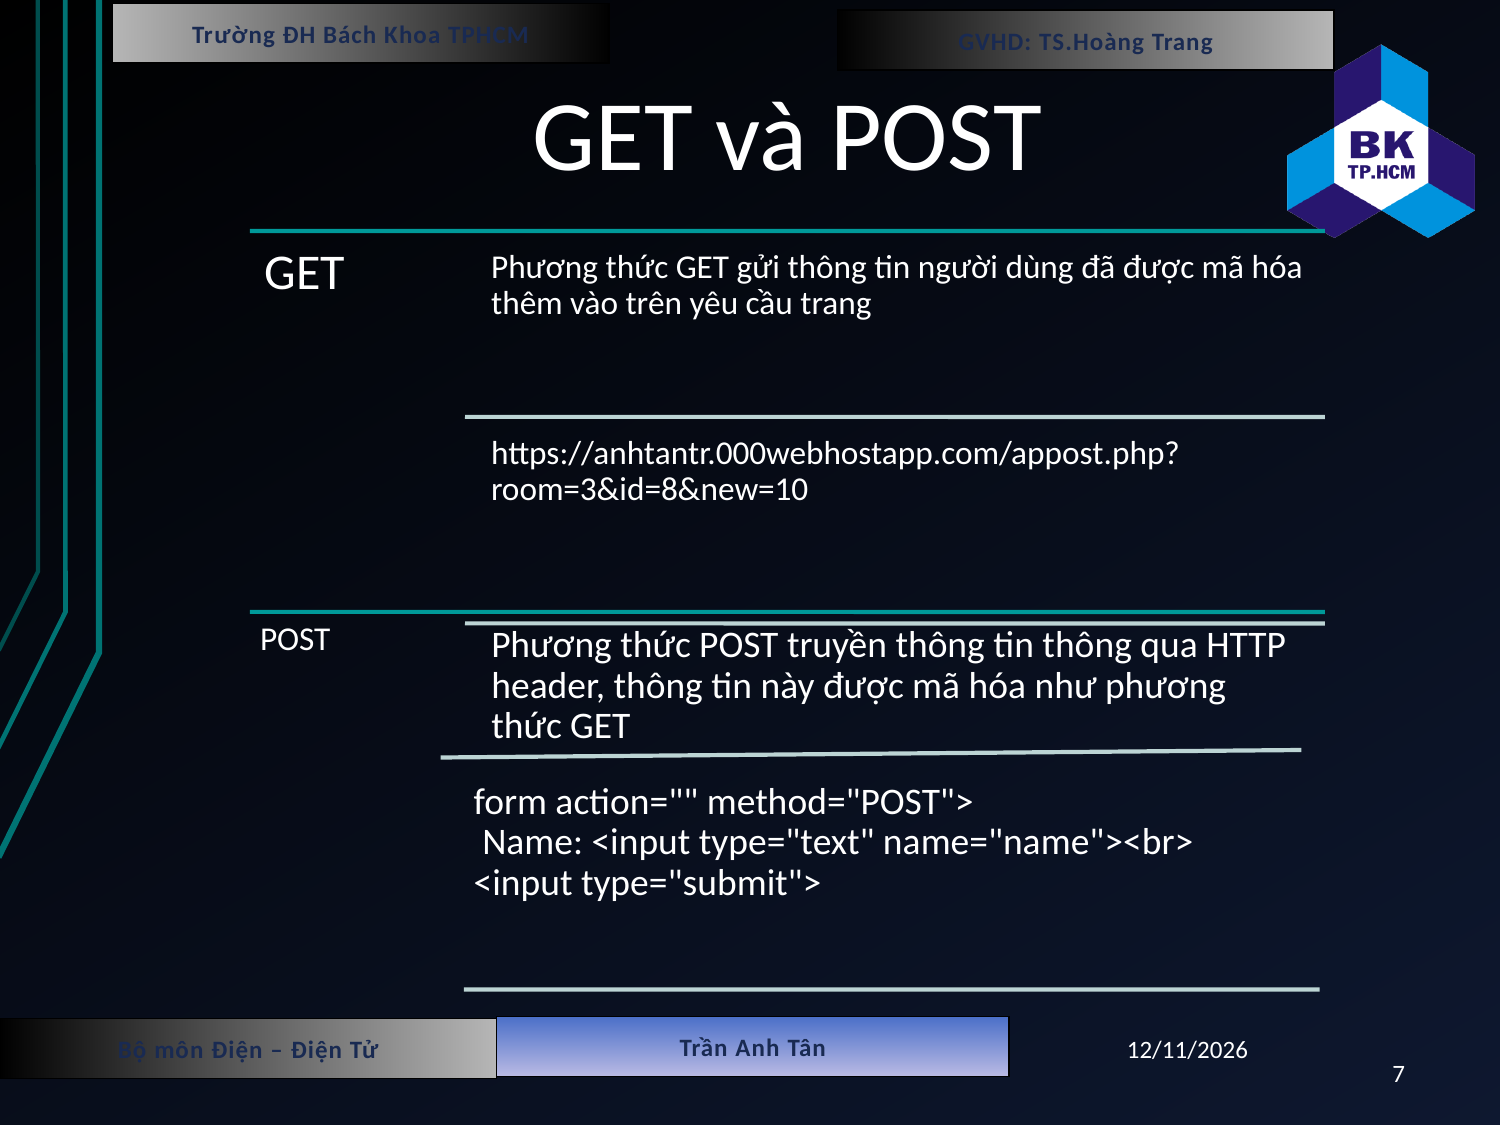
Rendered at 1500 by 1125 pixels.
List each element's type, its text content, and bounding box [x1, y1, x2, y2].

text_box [249, 228, 1326, 995]
slide_number 7 [1299, 1042, 1425, 1103]
text_box Bộ môn Điện – Điện Tử [0, 1018, 497, 1079]
text_box GVHD: TS.Hoàng Trang [837, 9, 1335, 71]
title GET và POST [150, 45, 1284, 200]
picture [1287, 44, 1476, 238]
text_box Trường ĐH Bách Khoa TPHCM [112, 3, 610, 64]
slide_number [1012, 1018, 1363, 1079]
footer Trần Anh Tân [496, 1016, 1010, 1077]
